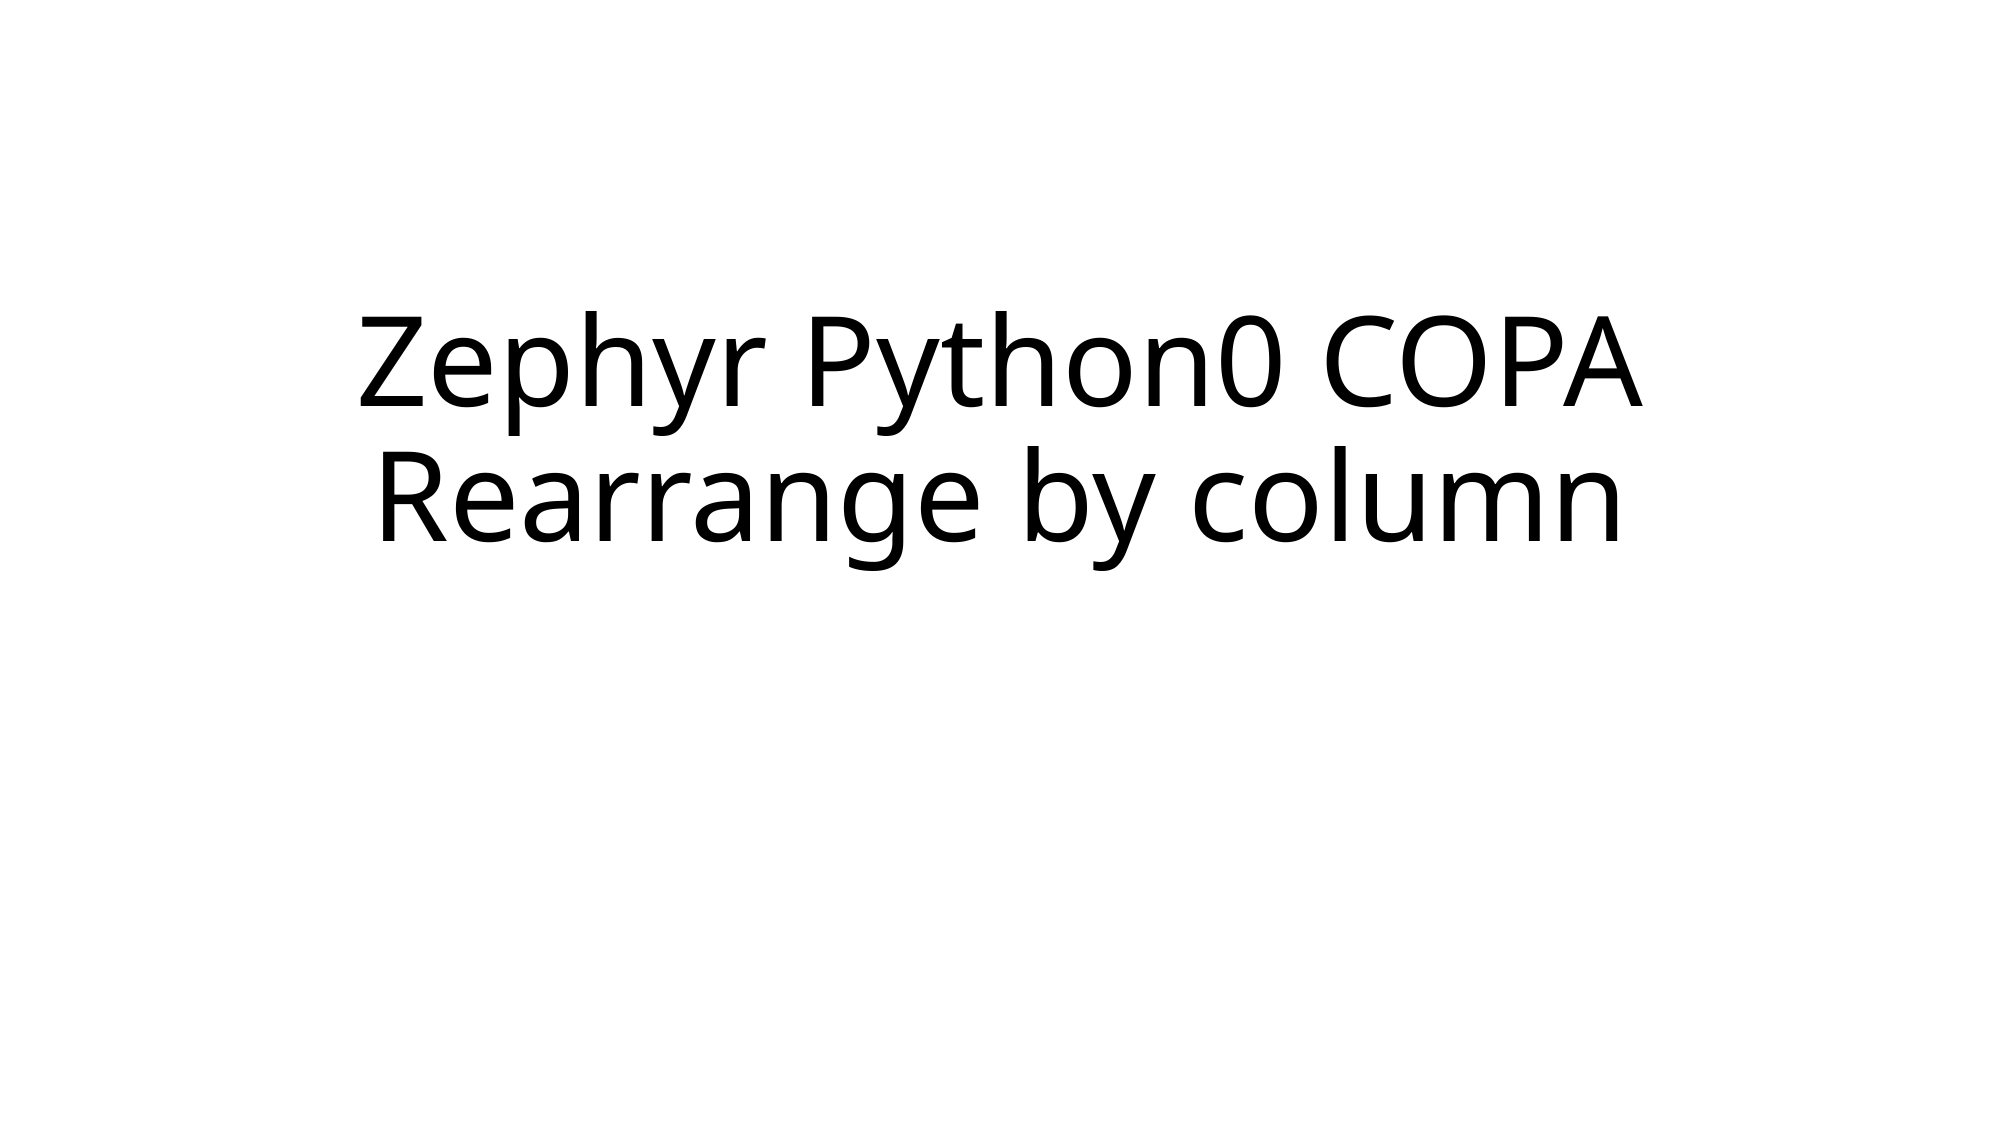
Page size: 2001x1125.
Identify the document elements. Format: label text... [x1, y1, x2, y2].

title Zephyr Python0 COPA Rearrange by column [249, 184, 1750, 576]
